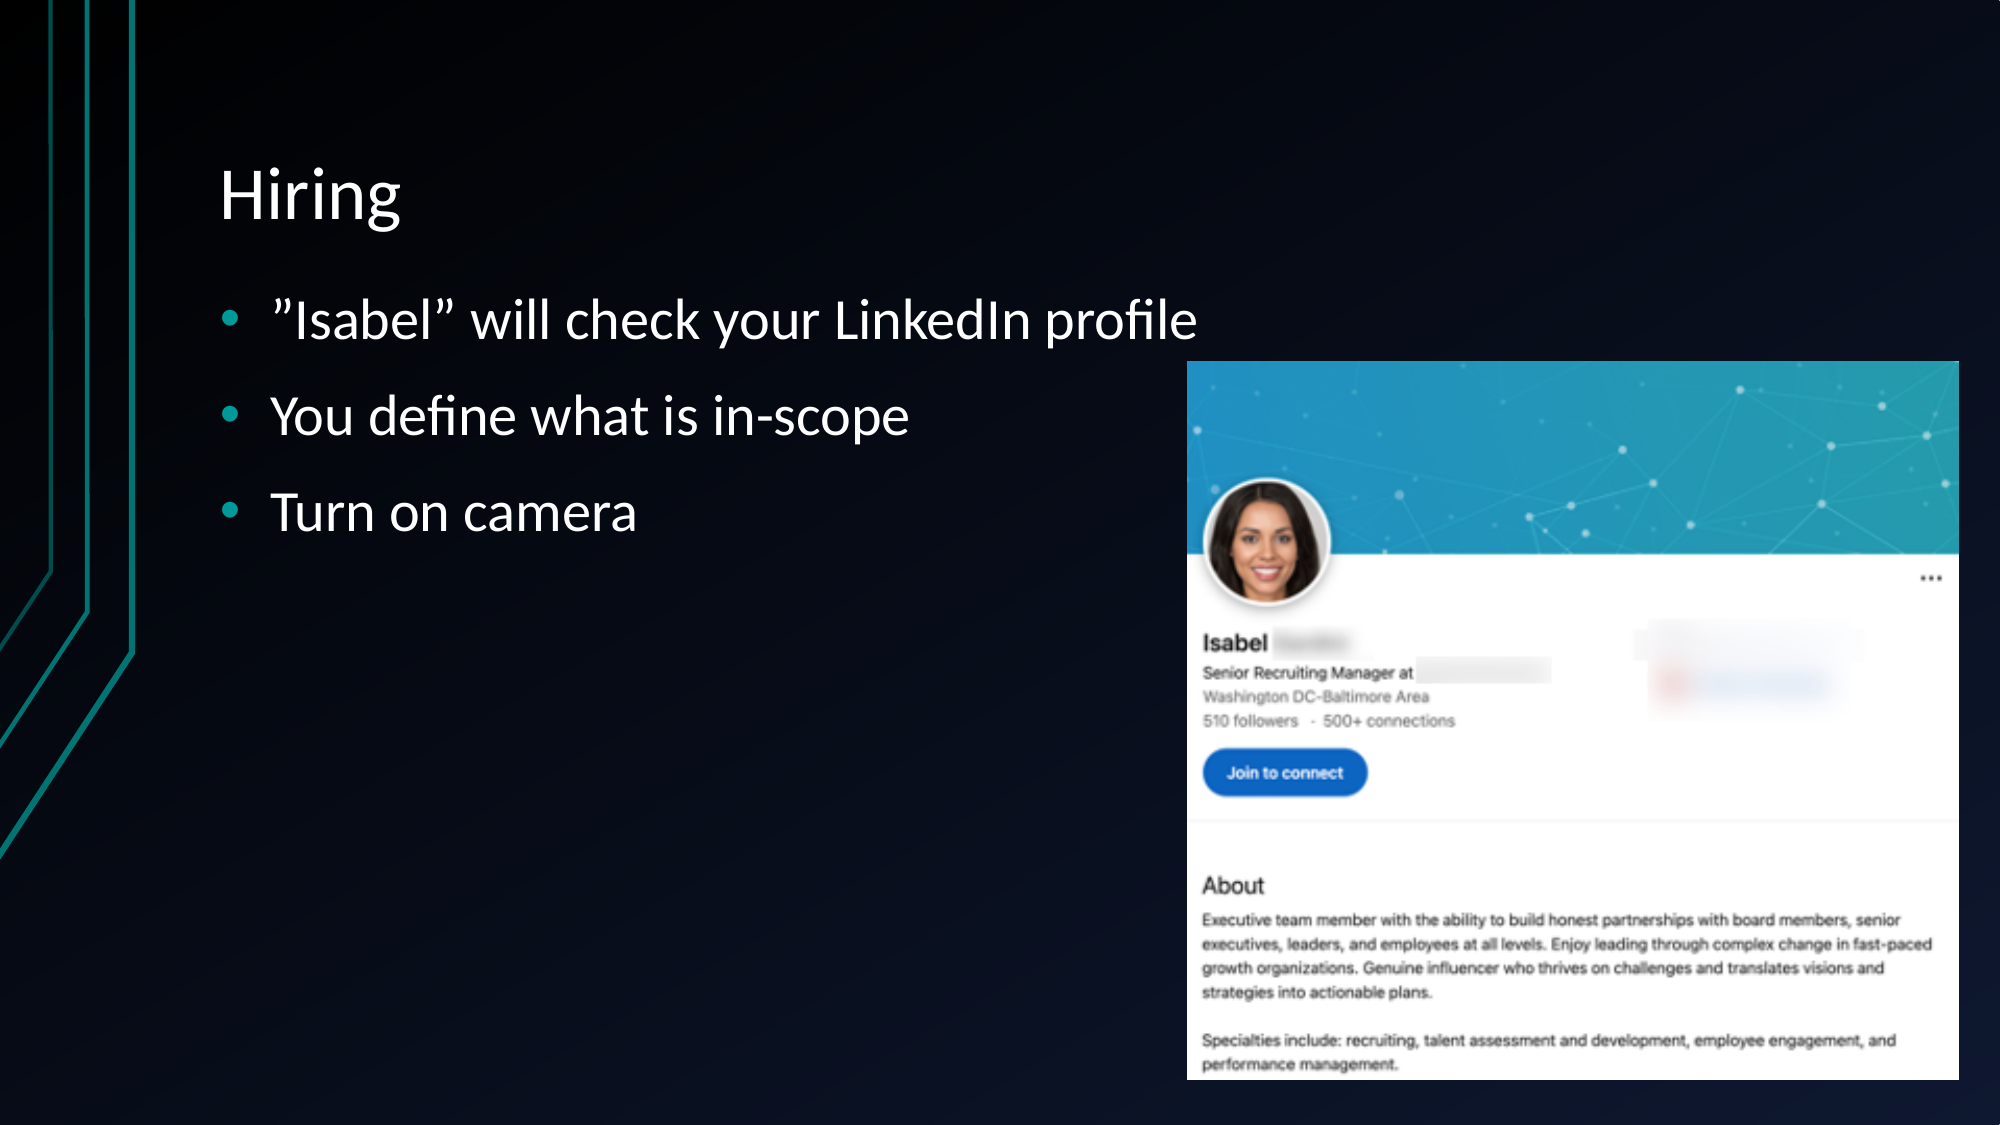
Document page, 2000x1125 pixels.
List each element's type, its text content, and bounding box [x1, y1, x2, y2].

list ”Isabel” will check your LinkedIn profile You define what is in-scope Turn on camera [199, 279, 1900, 1012]
picture [1186, 360, 1959, 1081]
title Hiring [199, 45, 1900, 246]
